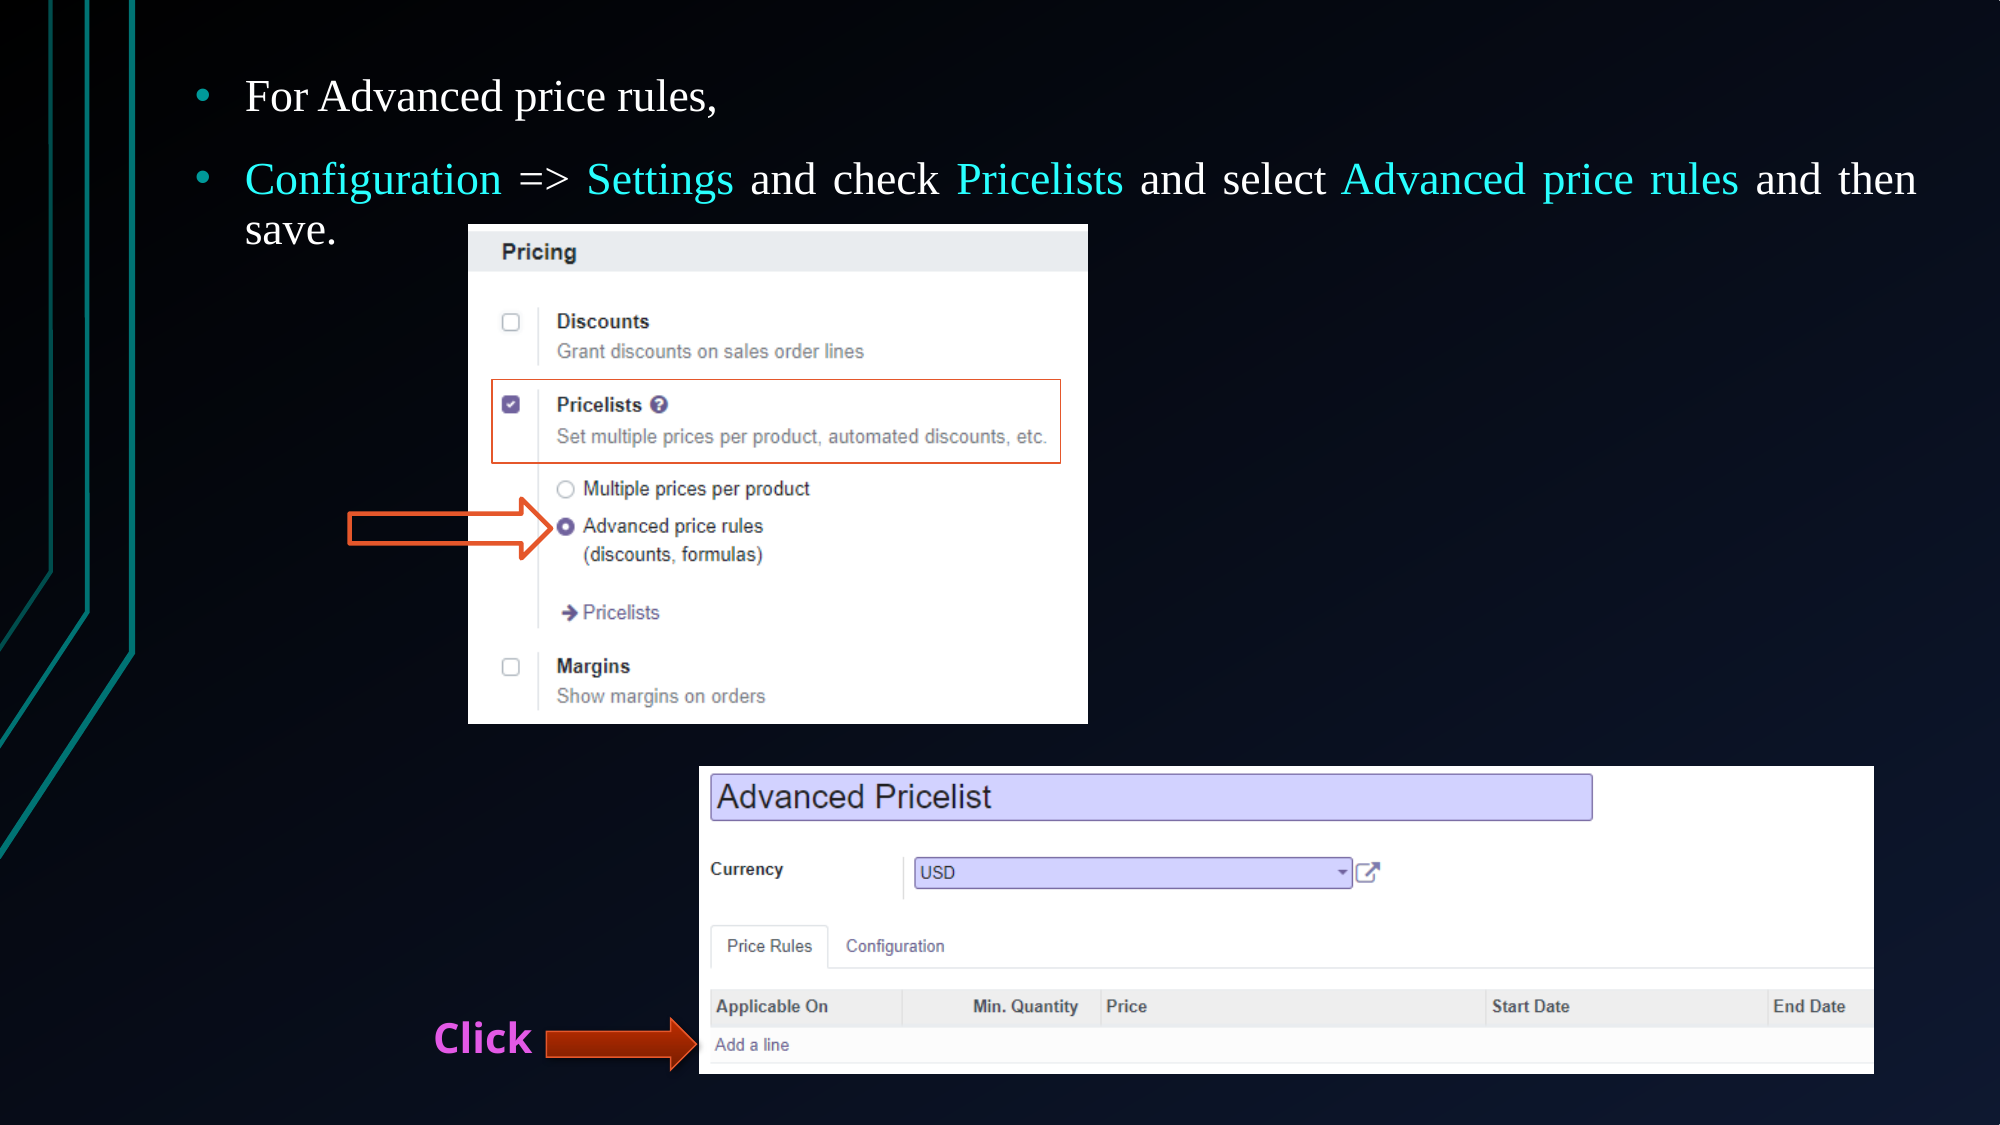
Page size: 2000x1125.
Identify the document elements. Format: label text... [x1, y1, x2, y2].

list For Advanced price rules, Configuration => Settings and check Pricelists and select Advanced price rules and then save. [174, 62, 1938, 1056]
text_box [418, 765, 1874, 1075]
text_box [349, 224, 1088, 724]
